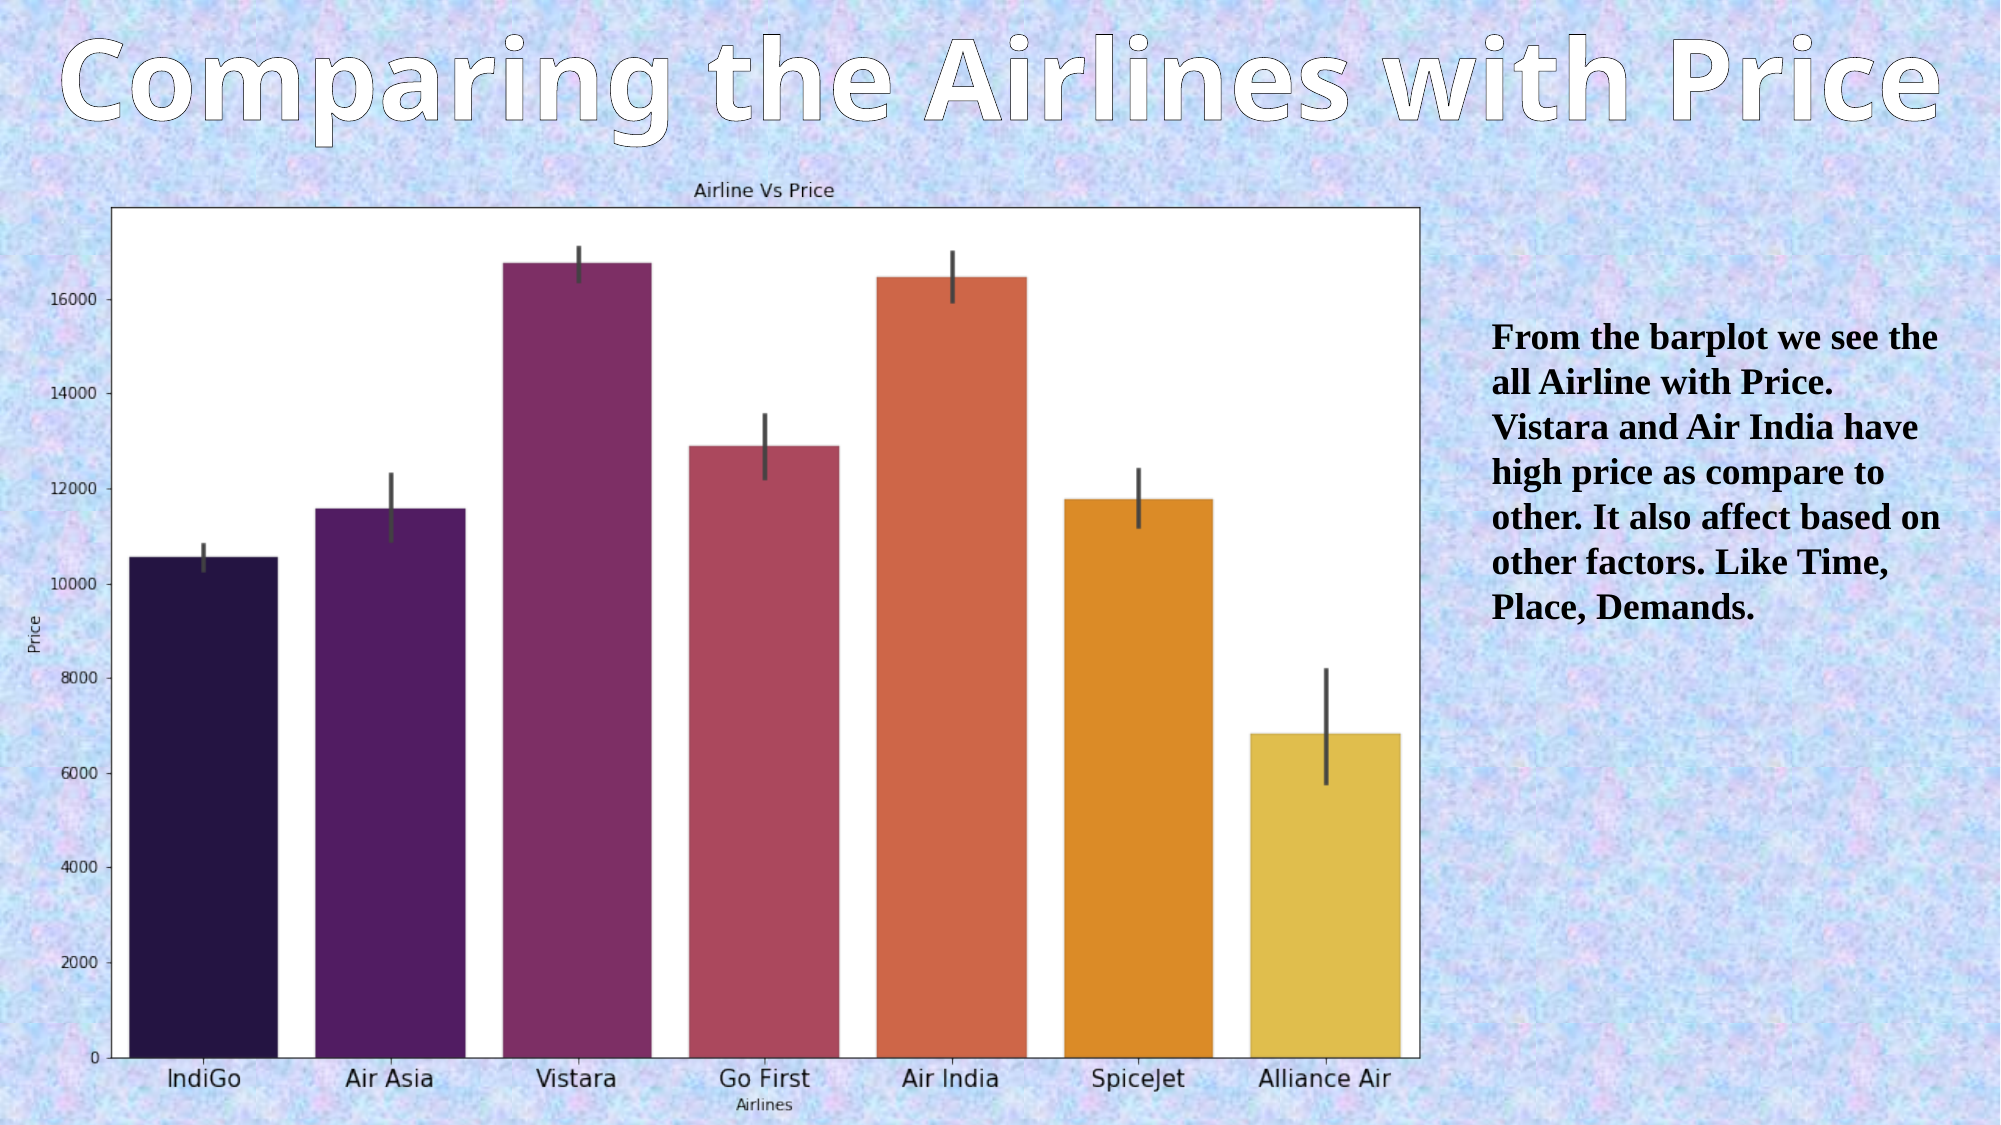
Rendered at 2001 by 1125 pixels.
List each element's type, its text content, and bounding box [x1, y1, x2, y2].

text_box From the barplot we see the all Airline with Price. Vistara and Air India have high price as compare to other. It also affect based on other factors. Like Time, Place, Demands. [1476, 304, 1957, 635]
text_box Comparing the Airlines with Price [40, 0, 1960, 150]
picture [0, 0, 2001, 1125]
